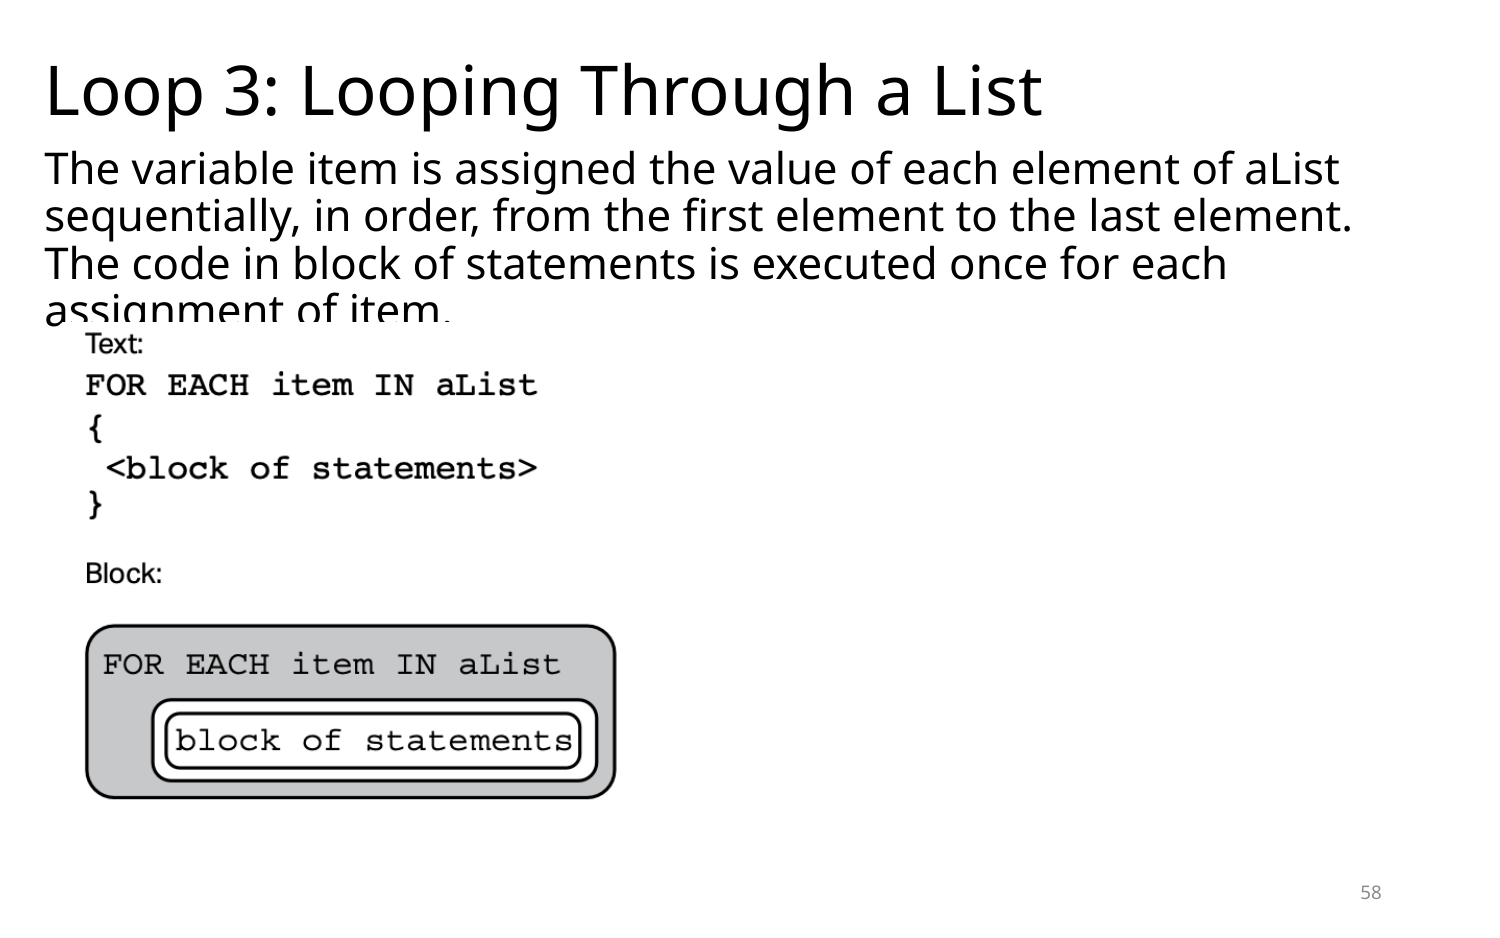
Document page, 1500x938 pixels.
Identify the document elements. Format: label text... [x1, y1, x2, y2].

slide_number 58 [1059, 868, 1397, 919]
list The variable item is assigned the value of each element of aList sequentially, in order, from the first element to the last element. The code in block of statements is executed once for each assignment of item. [29, 139, 1397, 845]
picture [62, 322, 842, 817]
title Loop 3: Looping Through a List [29, 46, 1190, 139]
